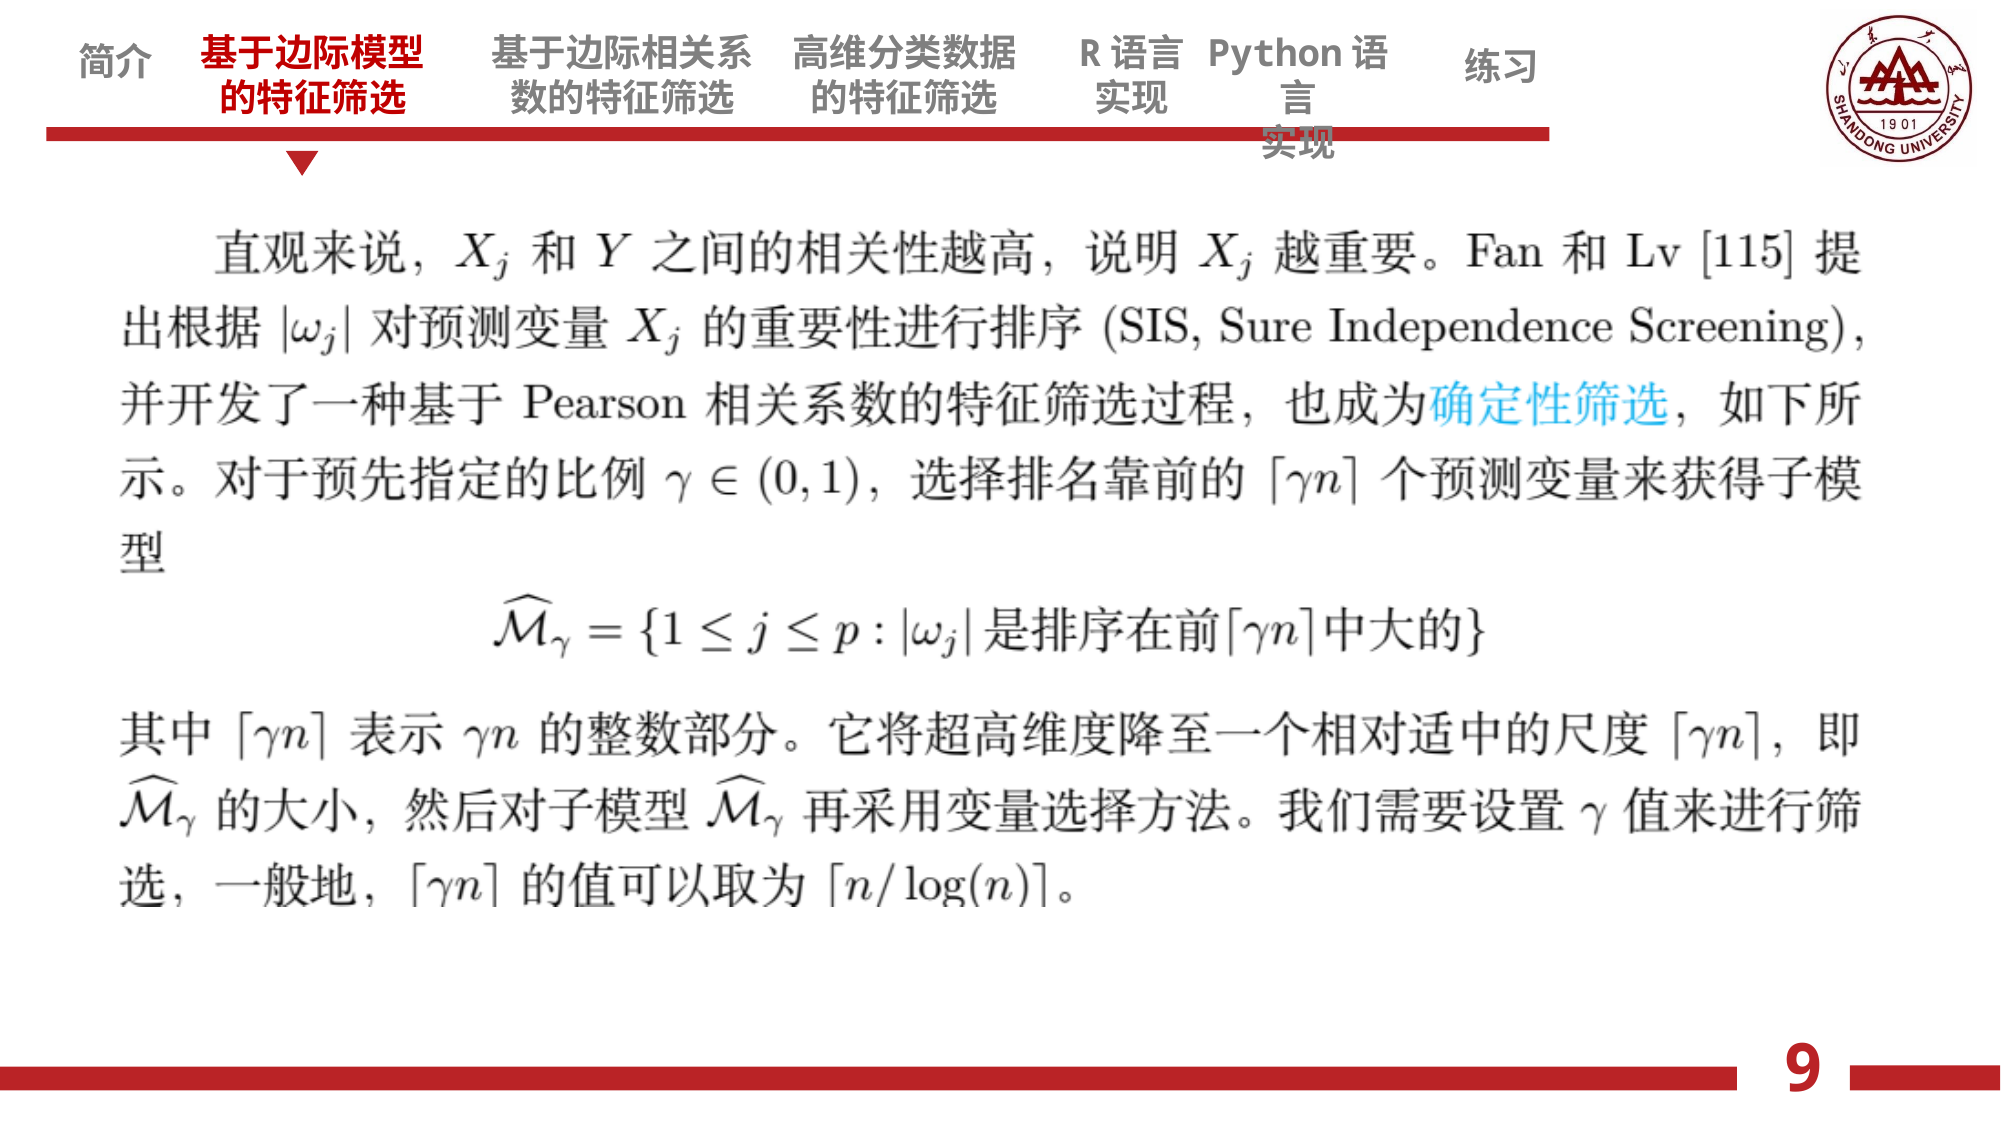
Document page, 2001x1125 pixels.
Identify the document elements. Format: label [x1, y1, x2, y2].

picture [1820, 9, 1977, 167]
picture [119, 213, 1881, 907]
